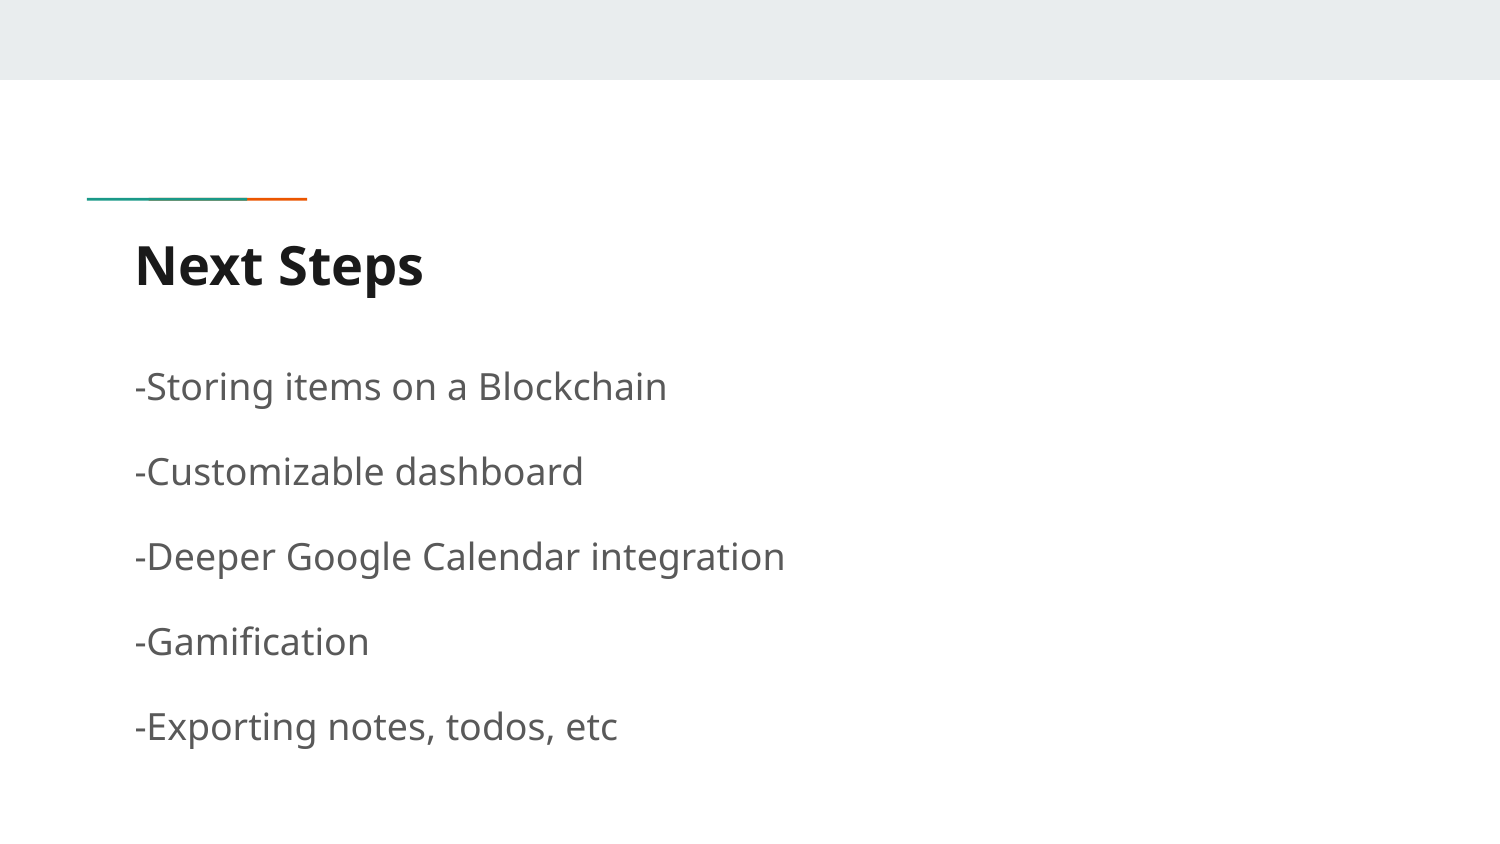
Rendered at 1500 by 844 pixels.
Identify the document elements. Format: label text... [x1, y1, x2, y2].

title Next Steps [119, 216, 1381, 305]
list -Storing items on a Blockchain -Customizable dashboard -Deeper Google Calendar integration -Gamification -Exporting notes, todos, etc [119, 341, 1381, 712]
